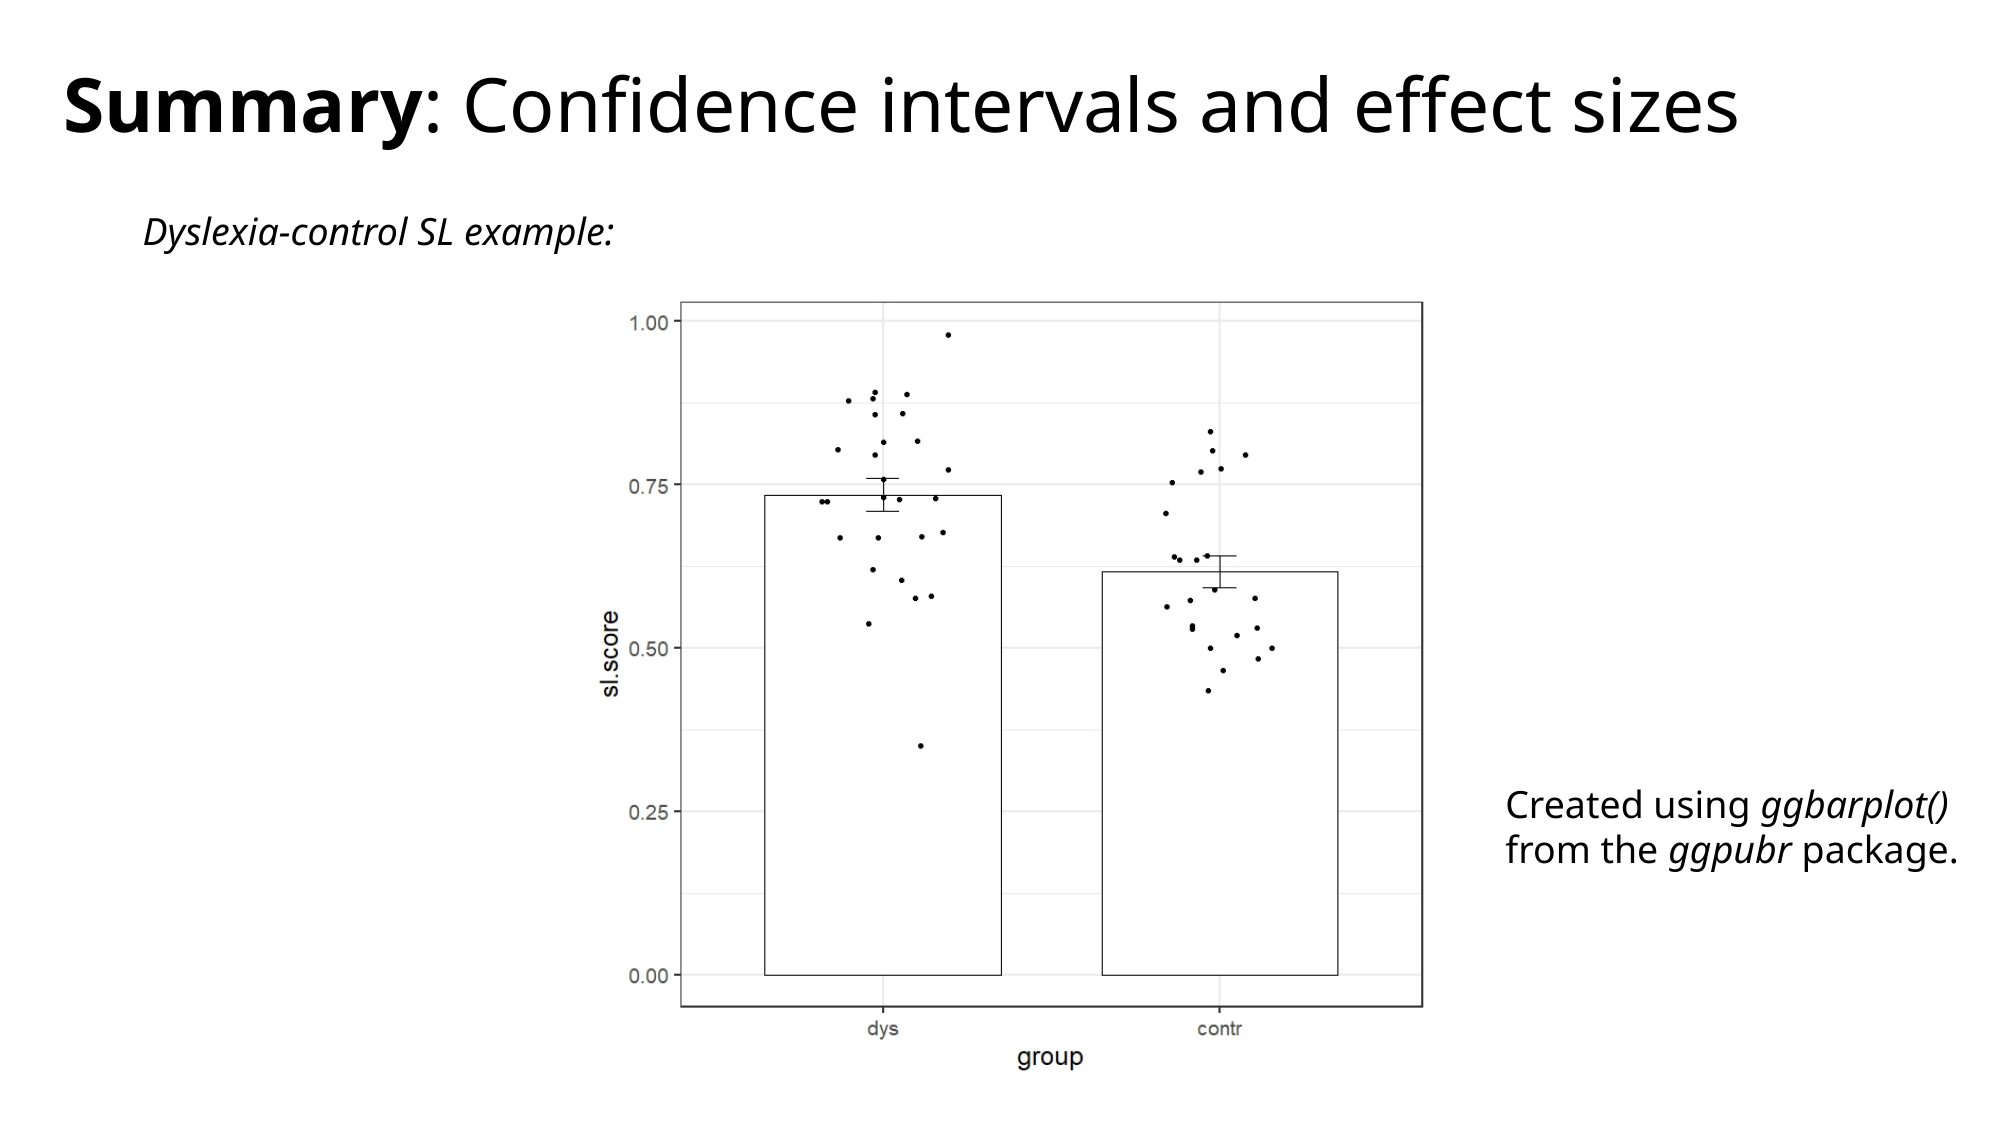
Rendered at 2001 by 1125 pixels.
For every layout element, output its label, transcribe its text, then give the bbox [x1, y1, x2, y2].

picture [586, 290, 1435, 1082]
title Summary: Confidence intervals and effect sizes [48, 1, 1946, 218]
text_box Dyslexia-control SL example: [127, 200, 640, 260]
text_box Created using ggbarplot() from the ggpubr package. [1490, 774, 1980, 924]
